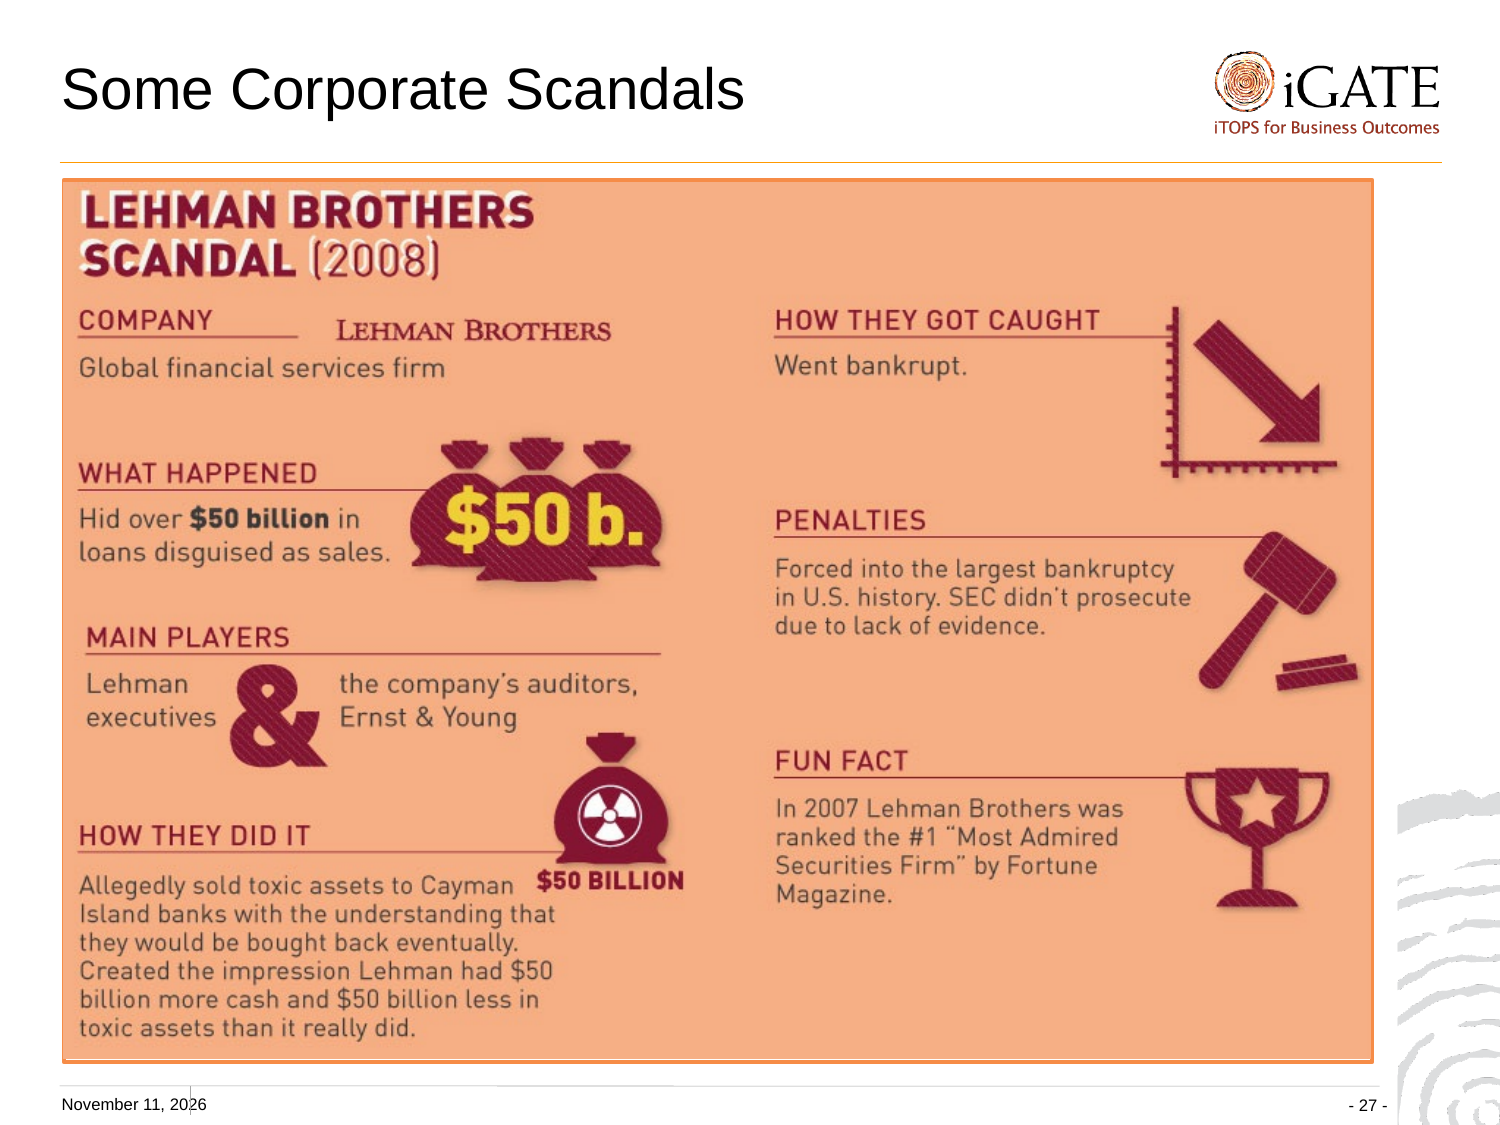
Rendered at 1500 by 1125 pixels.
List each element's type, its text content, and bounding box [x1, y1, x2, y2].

title Some Corporate Scandals [46, 23, 1149, 160]
picture [1207, 43, 1446, 141]
picture [1397, 786, 1500, 1125]
text_box [62, 178, 1374, 186]
picture [63, 181, 1371, 1059]
